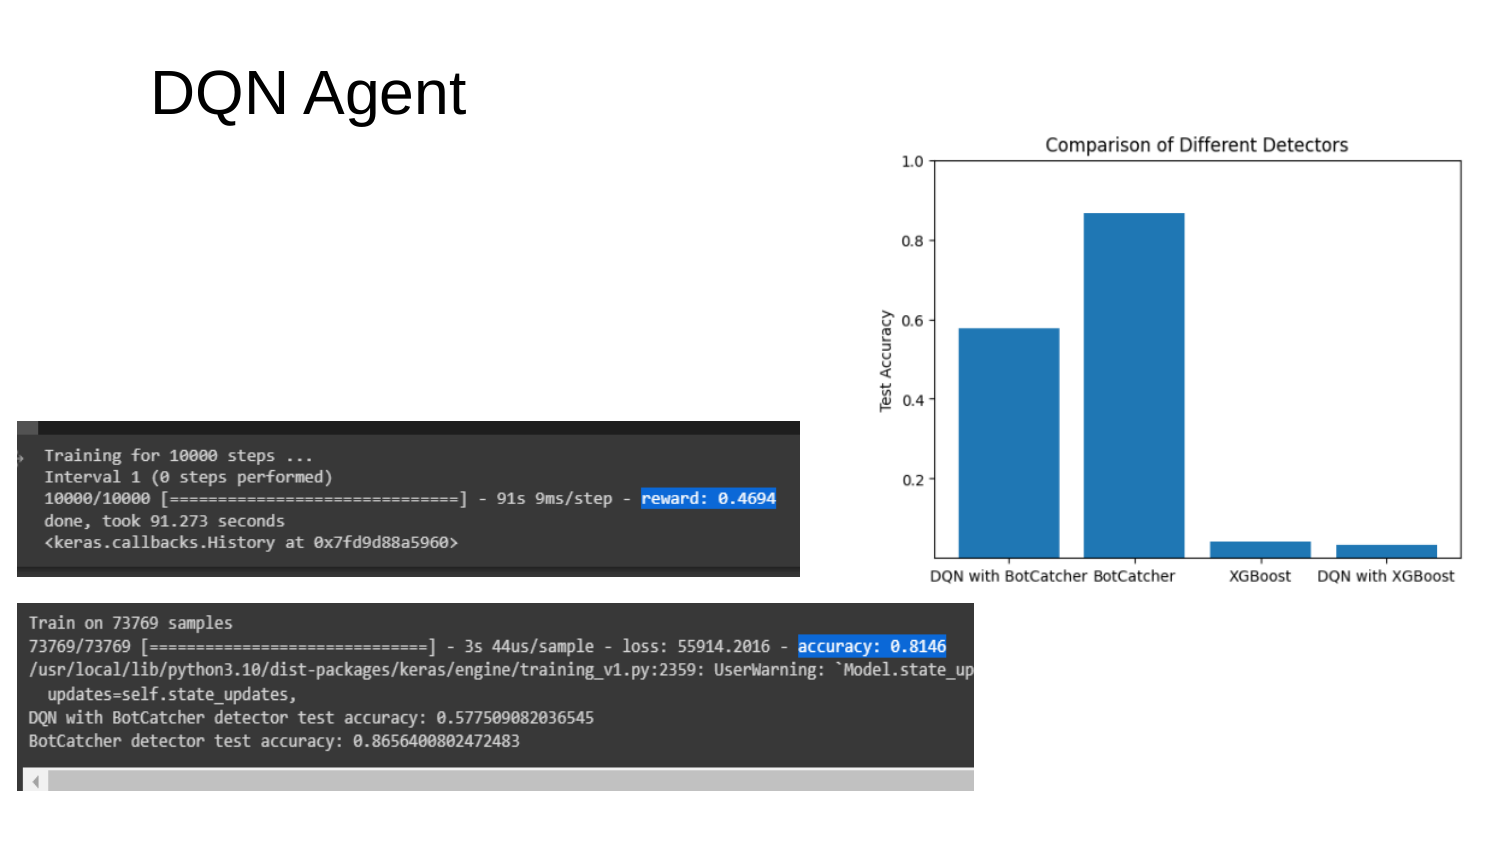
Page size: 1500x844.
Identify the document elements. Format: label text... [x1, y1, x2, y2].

picture [16, 603, 974, 791]
text_box DQN Agent [83, 44, 534, 135]
picture [16, 421, 800, 578]
picture [872, 127, 1470, 591]
